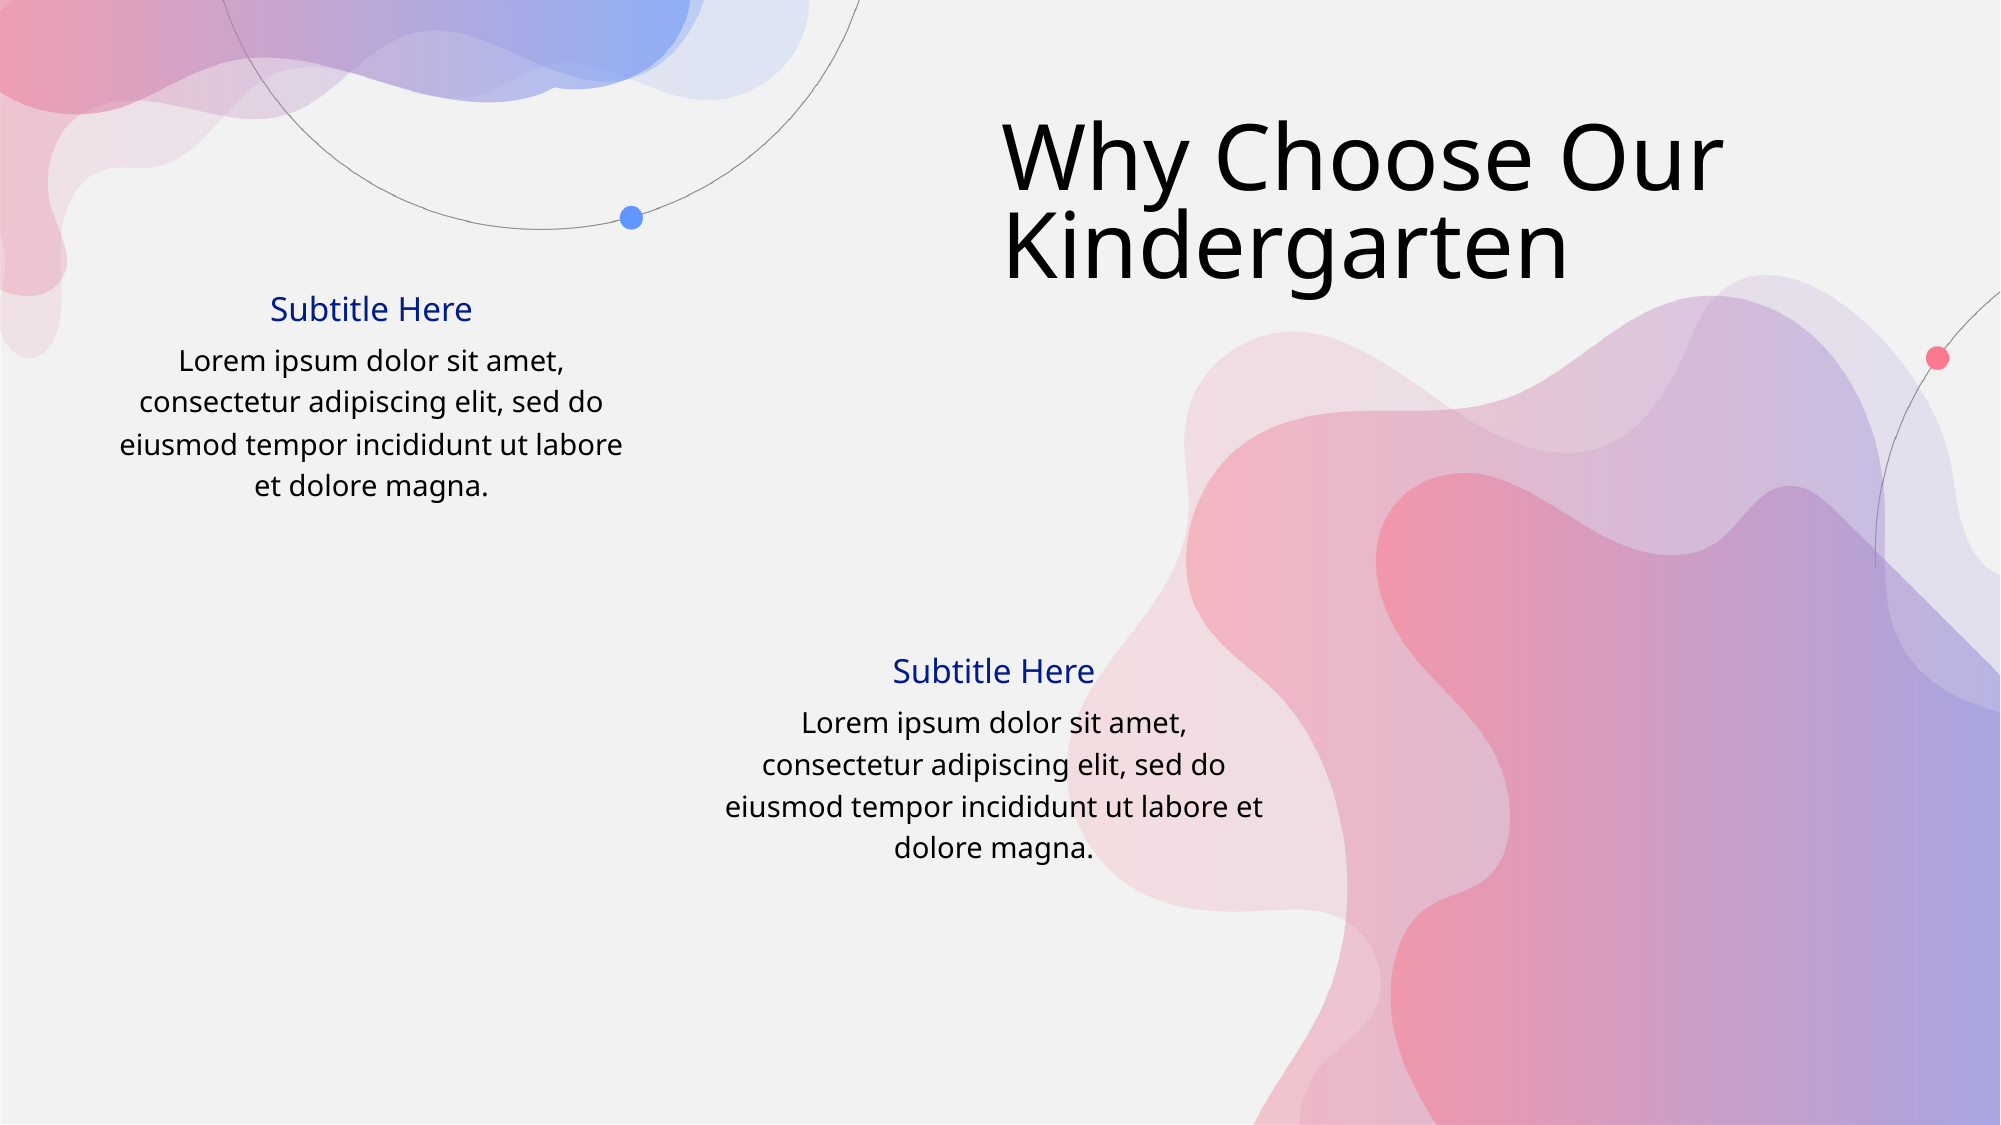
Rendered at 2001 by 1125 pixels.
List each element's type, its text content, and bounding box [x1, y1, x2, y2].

title Why Choose Our Kindergarten [1001, 108, 1899, 308]
list Subtitle Here [717, 634, 1272, 697]
list Lorem ipsum dolor sit amet, consectetur adipiscing elit, sed do eiusmod tempor incididunt ut labore et dolore magna. [112, 337, 631, 468]
picture [0, 0, 2001, 1125]
list Lorem ipsum dolor sit amet, consectetur adipiscing elit, sed do eiusmod tempor incididunt ut labore et dolore magna. [717, 697, 1272, 873]
list Subtitle Here [112, 272, 631, 337]
